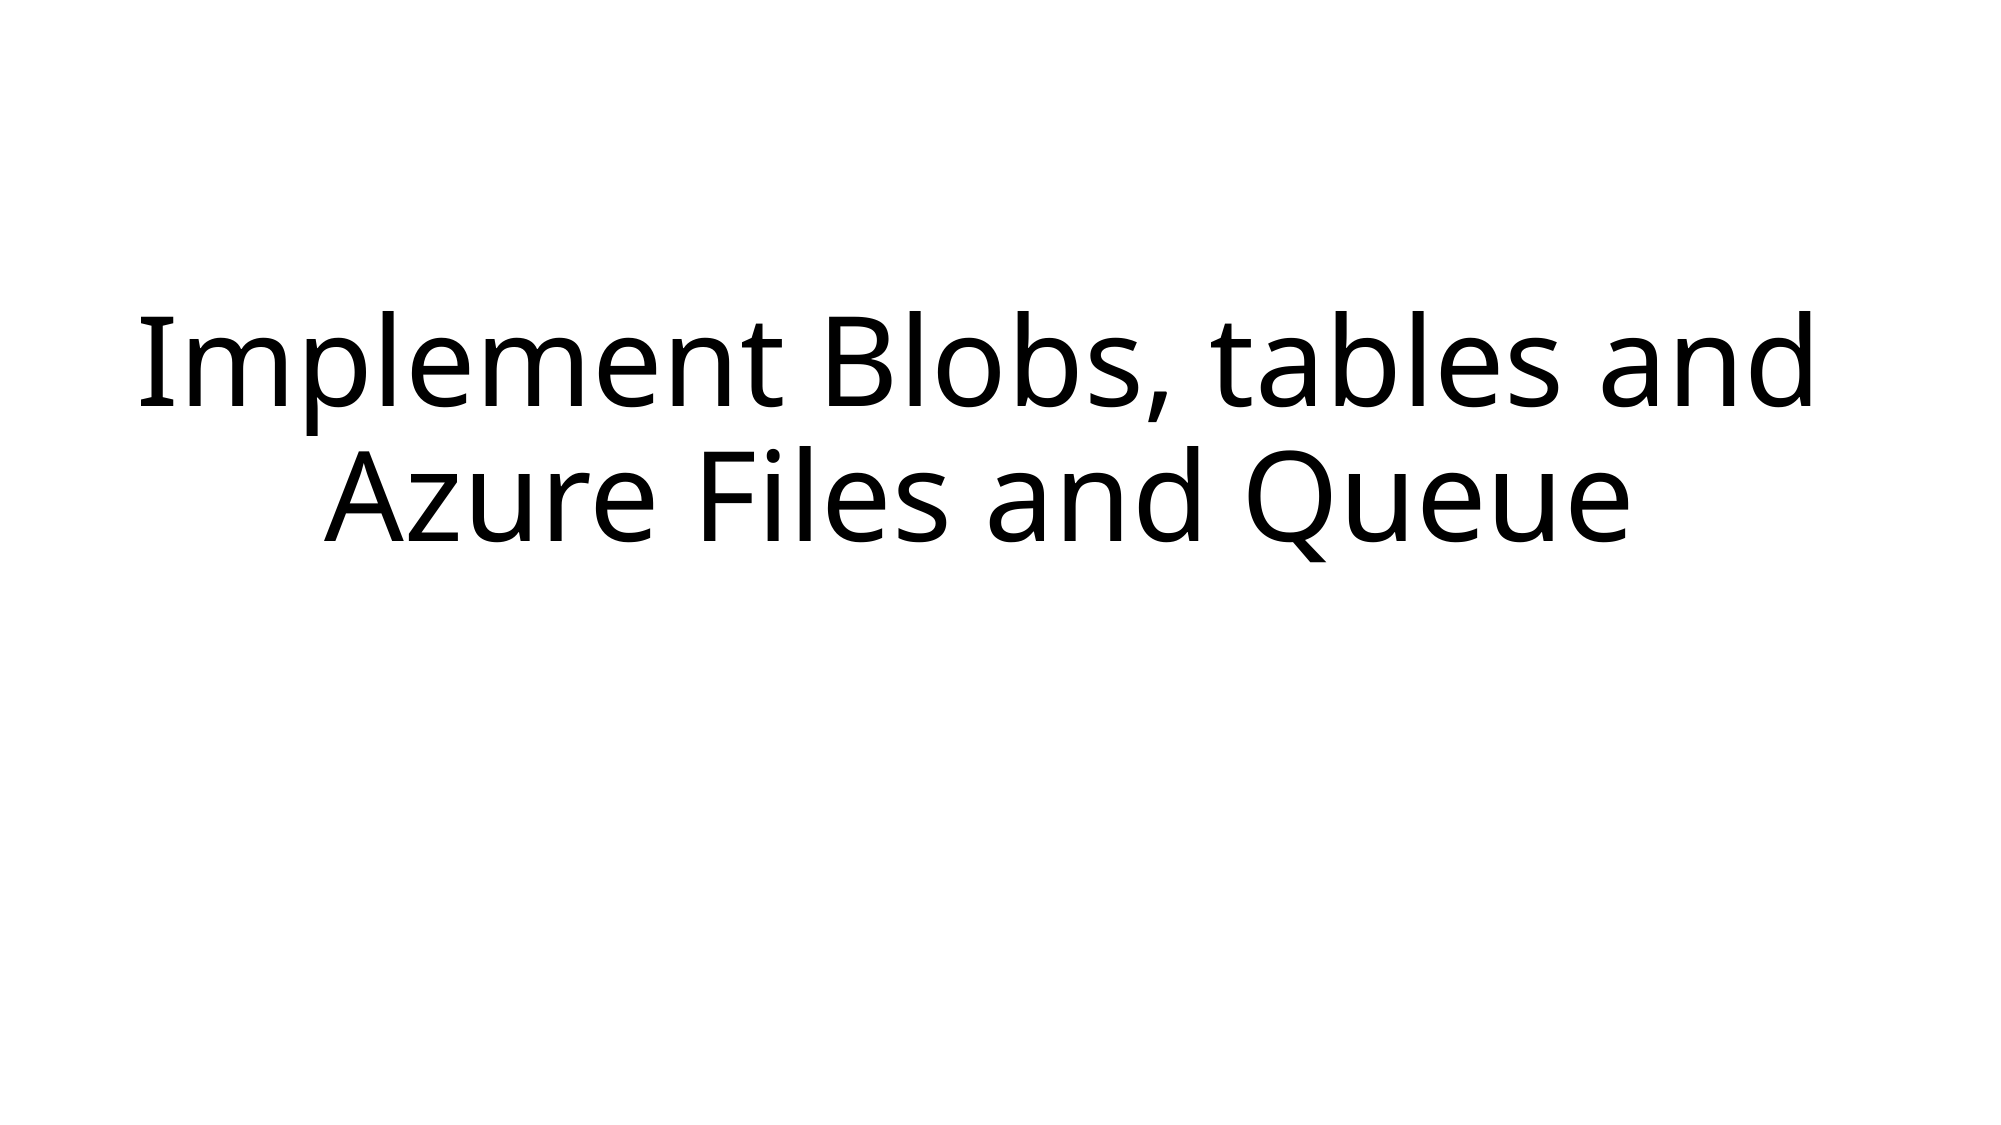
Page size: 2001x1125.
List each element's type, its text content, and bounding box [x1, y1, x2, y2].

title Implement Blobs, tables and Azure Files and Queue [99, 284, 1861, 576]
